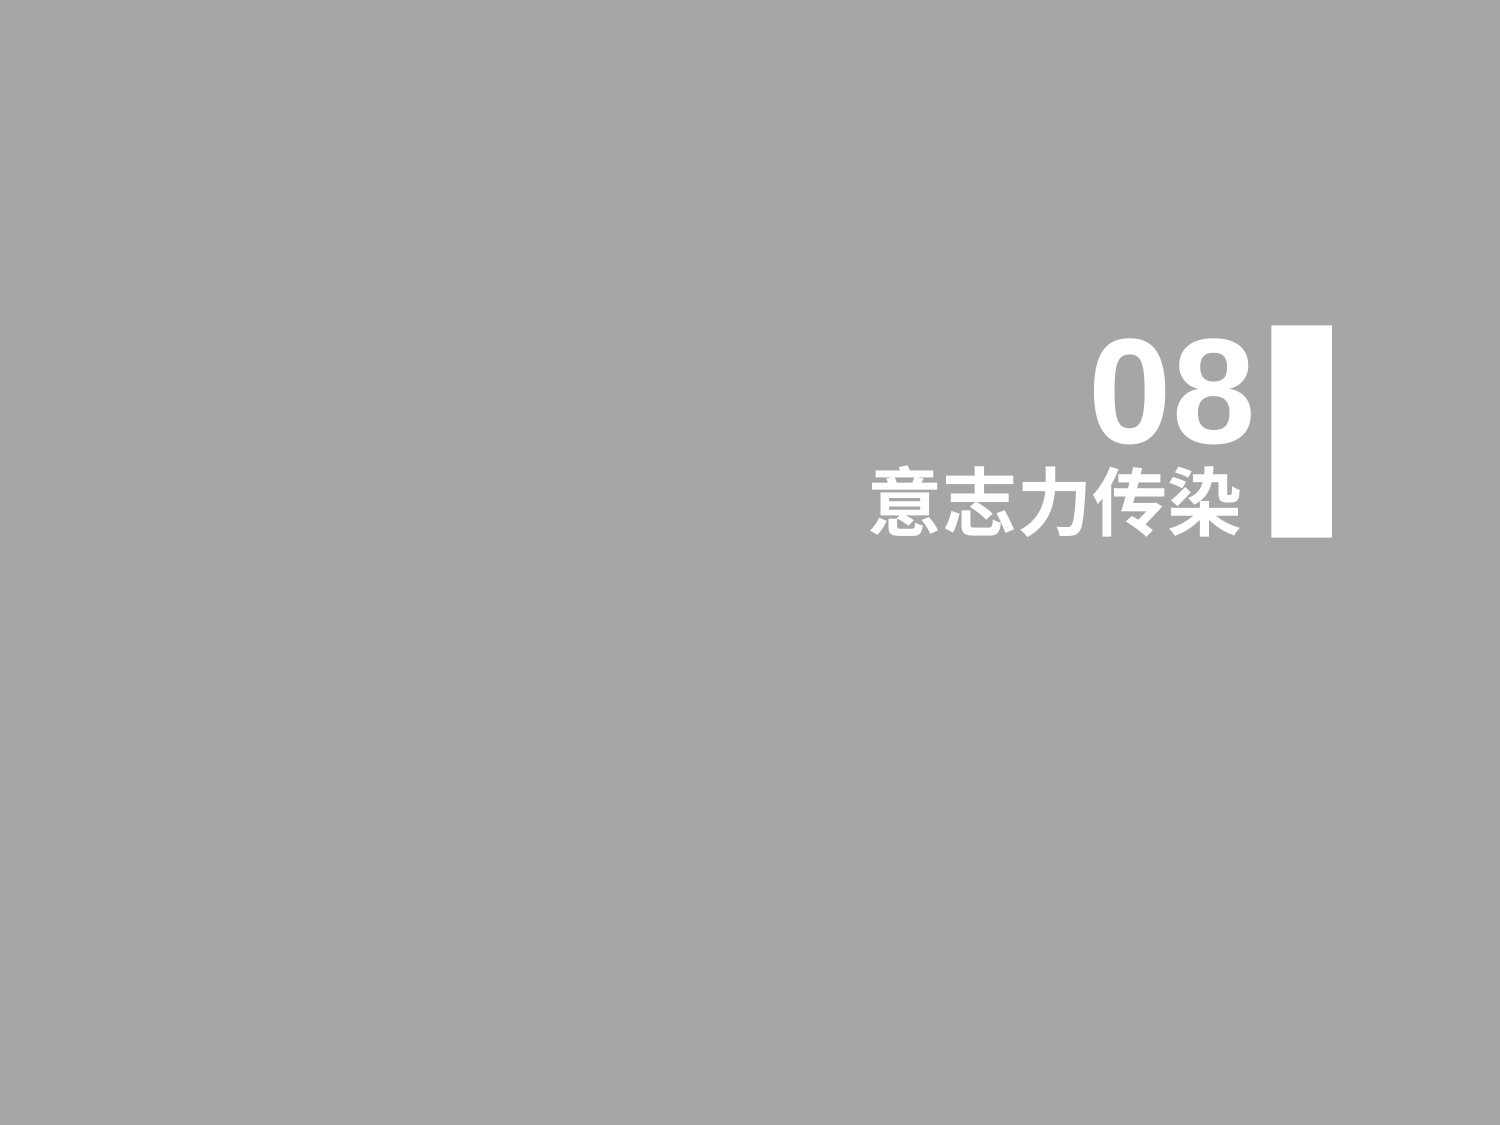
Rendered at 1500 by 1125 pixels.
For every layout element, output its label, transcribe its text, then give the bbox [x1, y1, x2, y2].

text_box [1270, 324, 1333, 539]
text_box 08 [1073, 286, 1271, 481]
text_box 意志力传染 [523, 448, 1258, 554]
